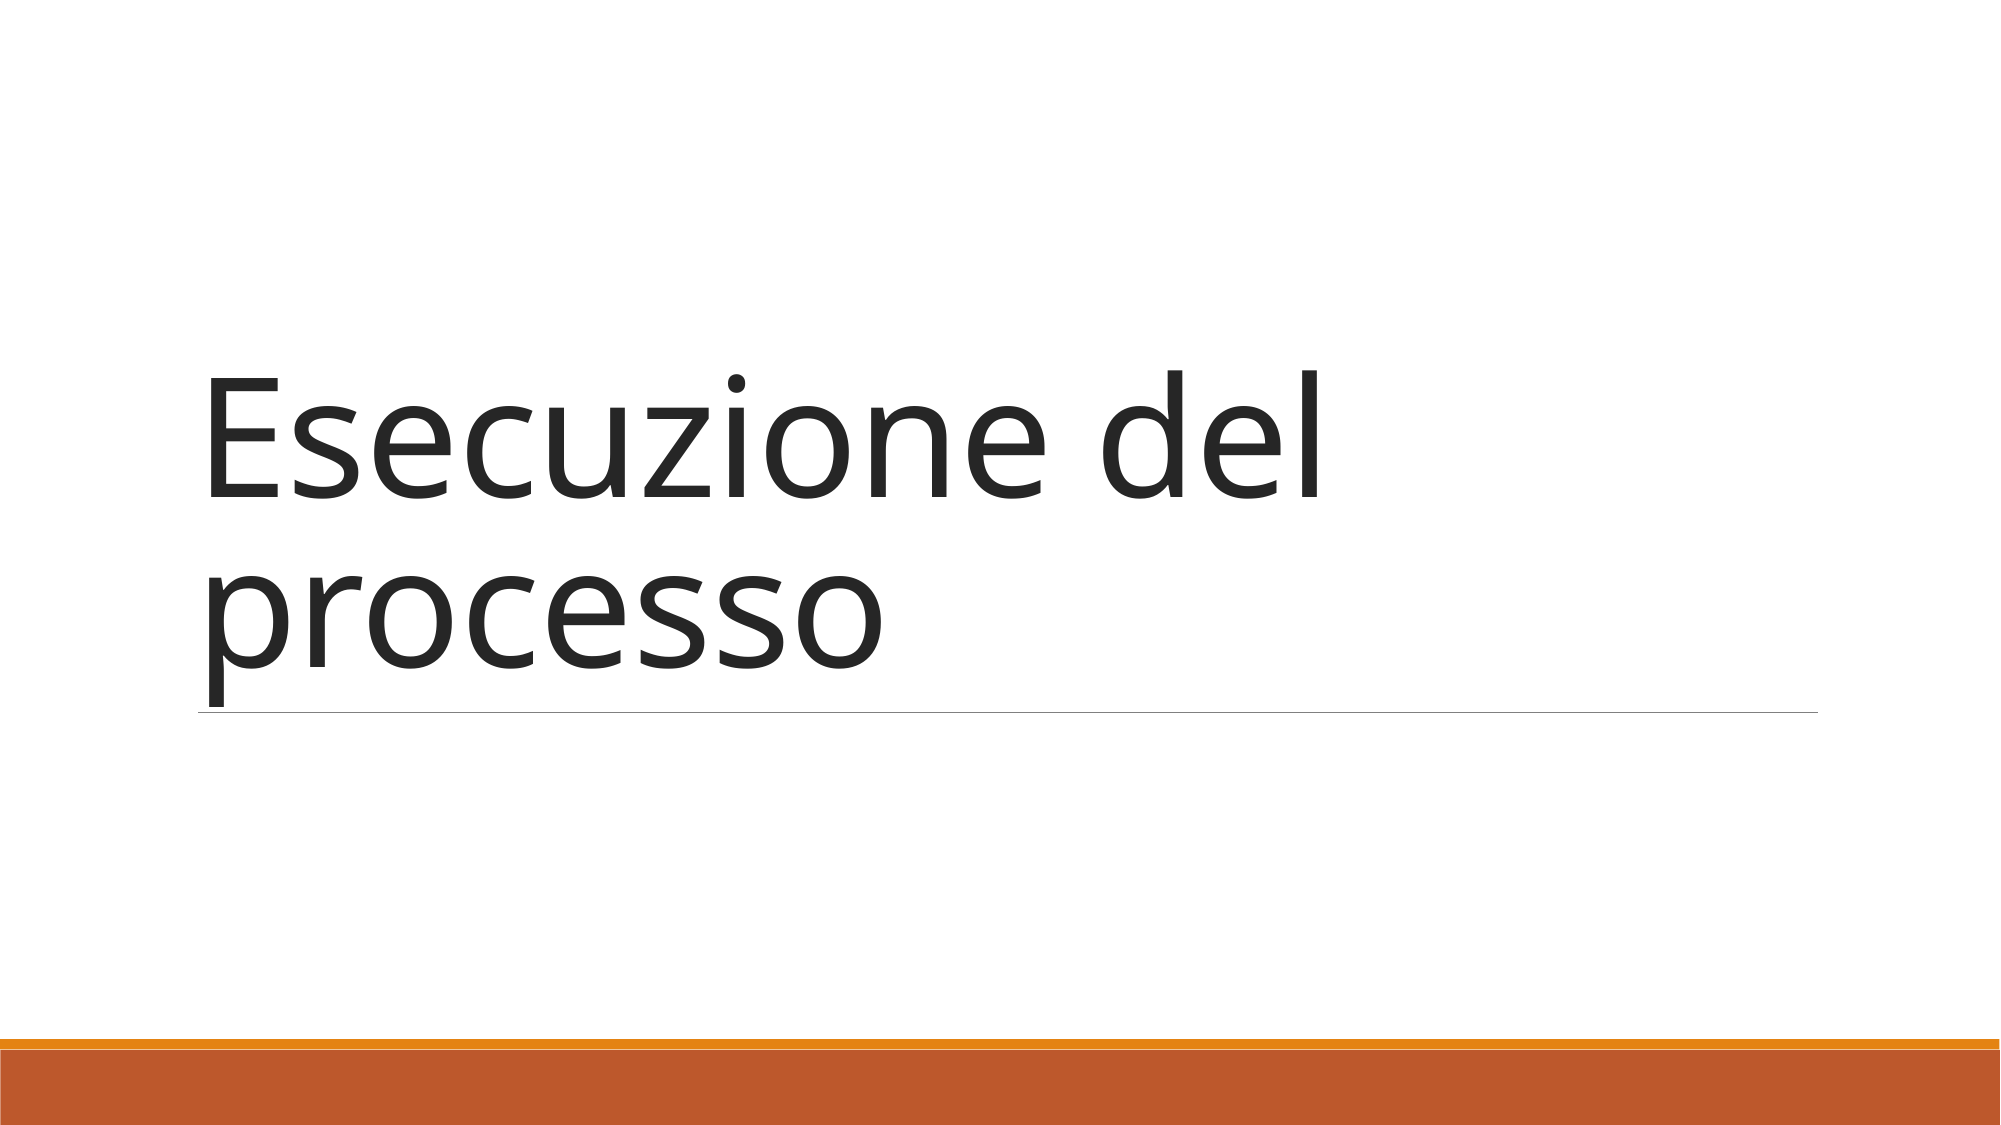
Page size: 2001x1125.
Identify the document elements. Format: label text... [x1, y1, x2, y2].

title Esecuzione del processo [180, 124, 1830, 710]
